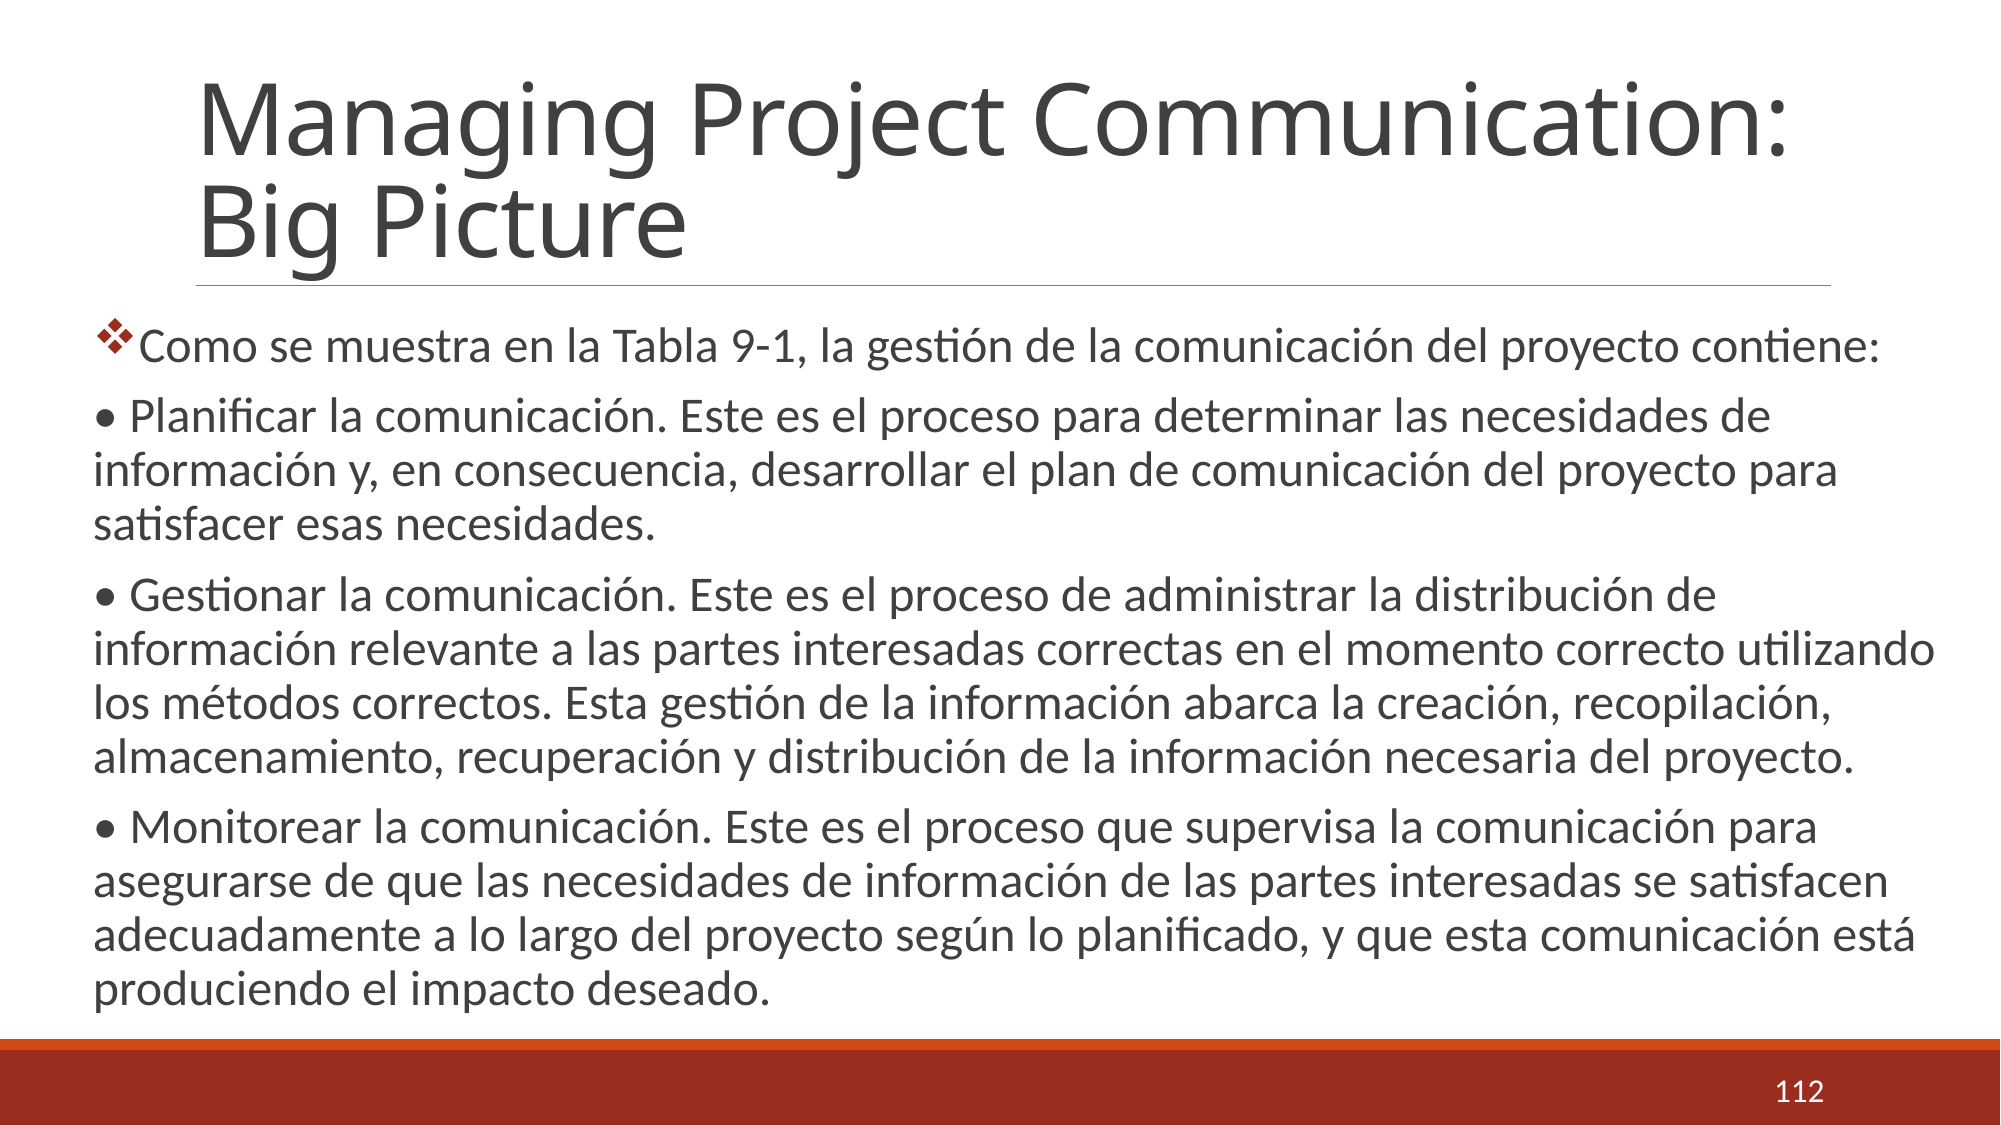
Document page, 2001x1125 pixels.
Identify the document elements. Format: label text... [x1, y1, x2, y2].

title Managing Project Communication: Big Picture [180, 47, 1830, 285]
list Como se muestra en la Tabla 9-1, la gestión de la comunicación del proyecto contiene: • Planificar la comunicación. Este es el proceso para determinar las necesidades de información y, en consecuencia, desarrollar el plan de comunicación del proyecto para satisfacer esas necesidades. • Gestionar la comunicación. Este es el proceso de administrar la distribución de información relevante a las partes interesadas correctas en el momento correcto utilizando los métodos correctos. Esta gestión de la información abarca la creación, recopilación, almacenamiento, recuperación y distribución de la información necesaria del proyecto. • Monitorear la comunicación. Este es el proceso que supervisa la comunicación para asegurarse de que las necesidades de información de las partes interesadas se satisfacen adecuadamente a lo largo del proyecto según lo planificado, y que esta comunicación está produciendo el impacto deseado. [93, 311, 1944, 1060]
slide_number 112 [1624, 1059, 1840, 1120]
